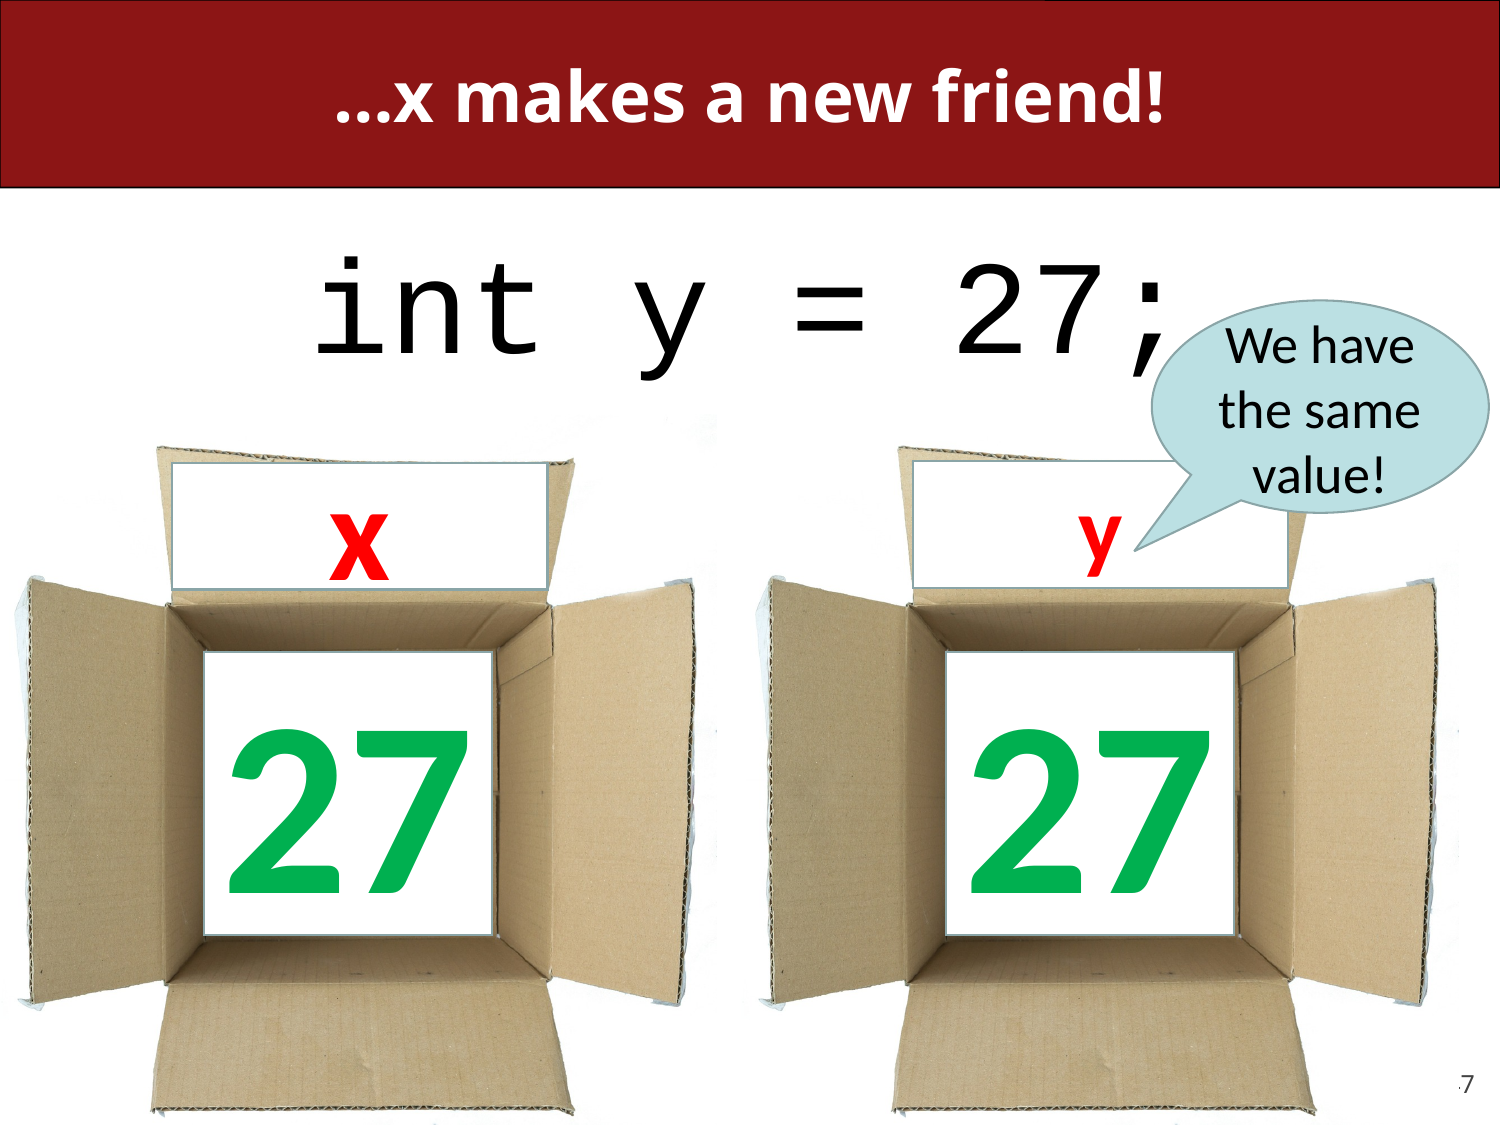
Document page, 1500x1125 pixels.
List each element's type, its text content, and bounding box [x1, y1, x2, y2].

list int y = 27; [24, 212, 1475, 1063]
picture [0, 414, 717, 1125]
text_box We have the same value! [1150, 299, 1490, 469]
title …x makes a new friend! [75, 0, 1425, 188]
picture [741, 414, 1459, 1125]
